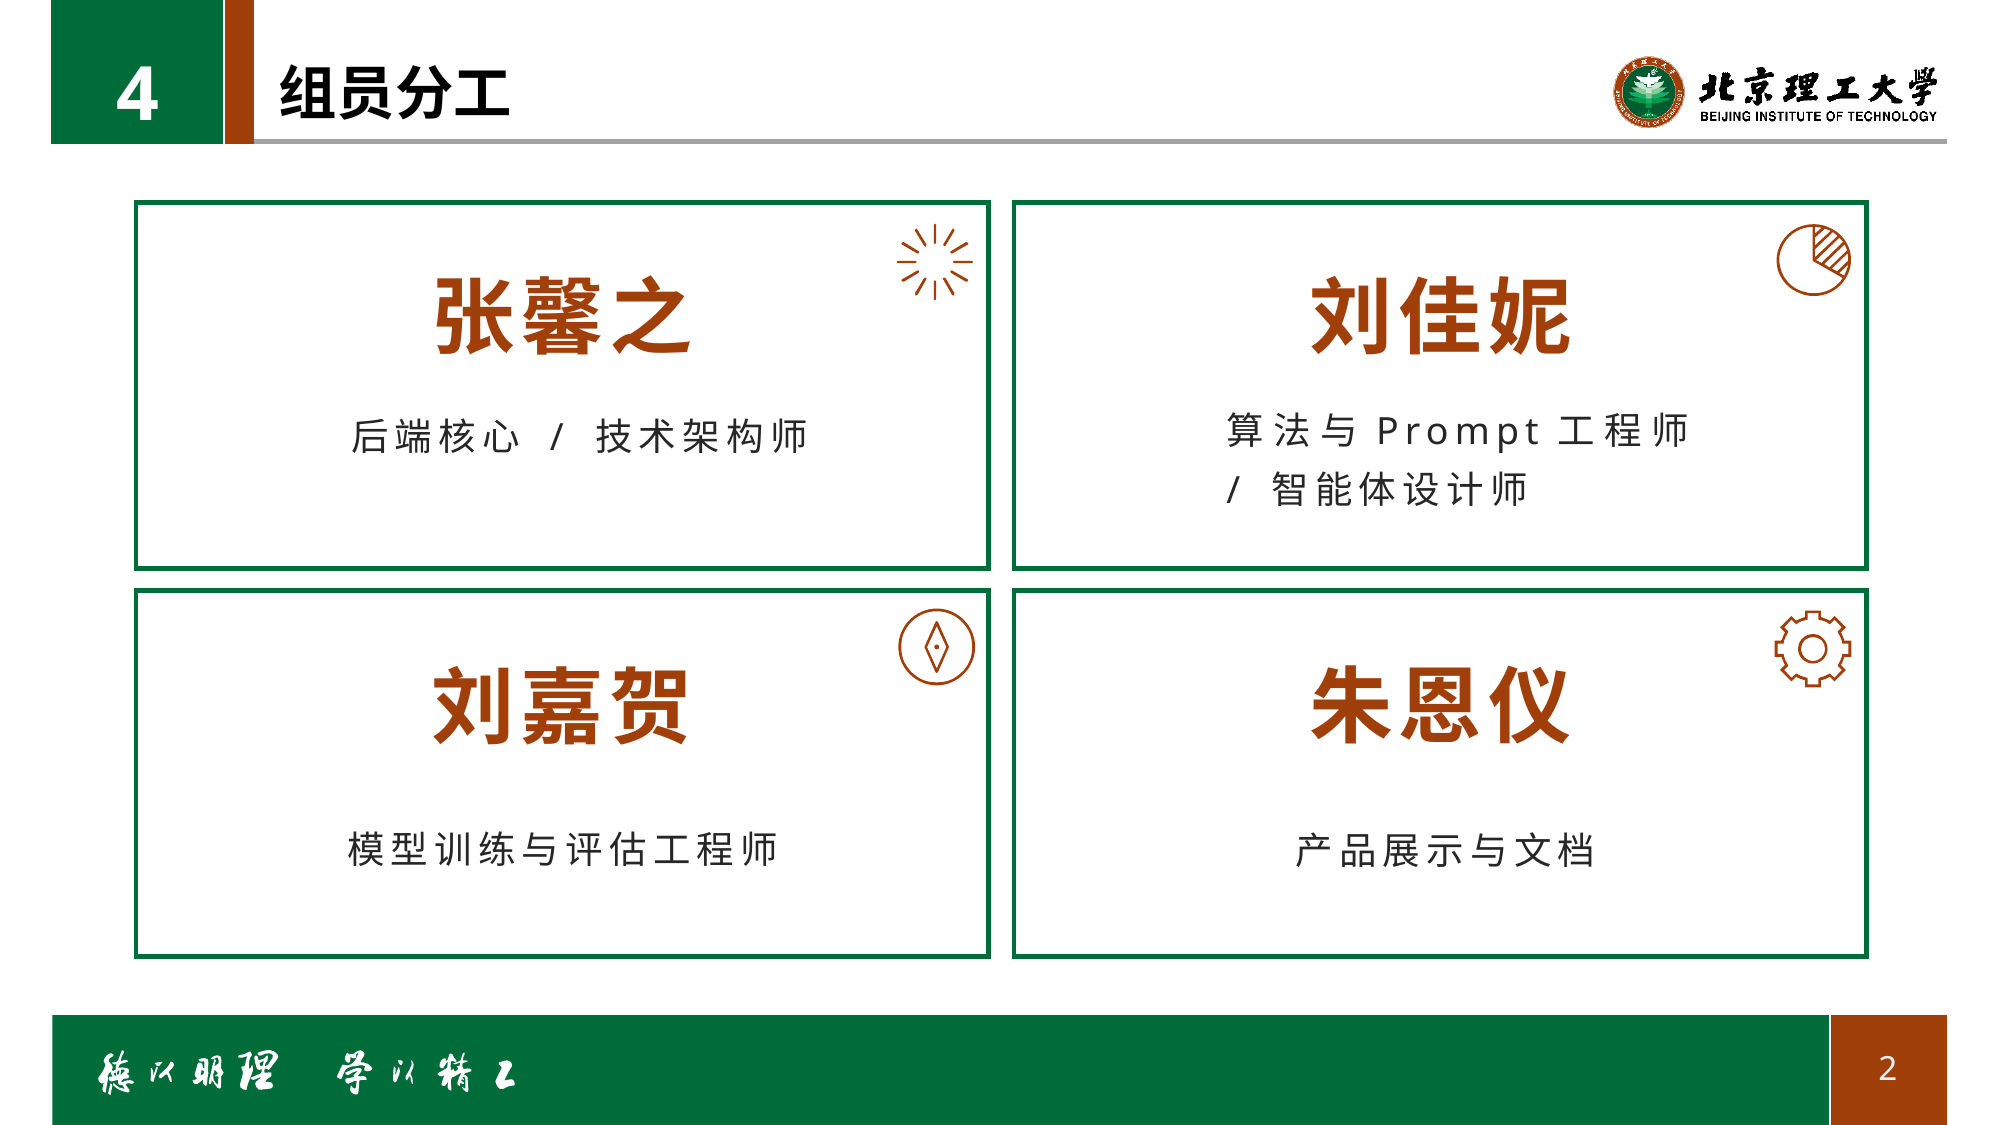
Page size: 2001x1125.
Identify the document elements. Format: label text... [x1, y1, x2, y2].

text_box 模型训练与评估工程师 [347, 812, 850, 872]
text_box 张馨之 [275, 256, 850, 372]
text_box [898, 608, 976, 686]
text_box 产品展示与文档 [1295, 813, 1682, 872]
text_box [136, 590, 989, 957]
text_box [896, 223, 974, 301]
text_box 朱恩仪 [1153, 645, 1728, 761]
text_box [136, 202, 989, 569]
title 组员分工 [263, 56, 1682, 136]
text_box [1776, 224, 1851, 297]
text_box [1774, 610, 1852, 688]
text_box 4 [58, 38, 218, 144]
text_box 刘嘉贺 [275, 646, 850, 762]
text_box 刘佳妮 [1153, 256, 1728, 372]
text_box 算法与Prompt工程师 / 智能体设计师 [1226, 393, 1696, 511]
text_box 后端核心 / 技术架构师 [351, 399, 850, 459]
text_box [1014, 590, 1867, 957]
text_box [1014, 202, 1867, 569]
picture [1682, 56, 1937, 128]
